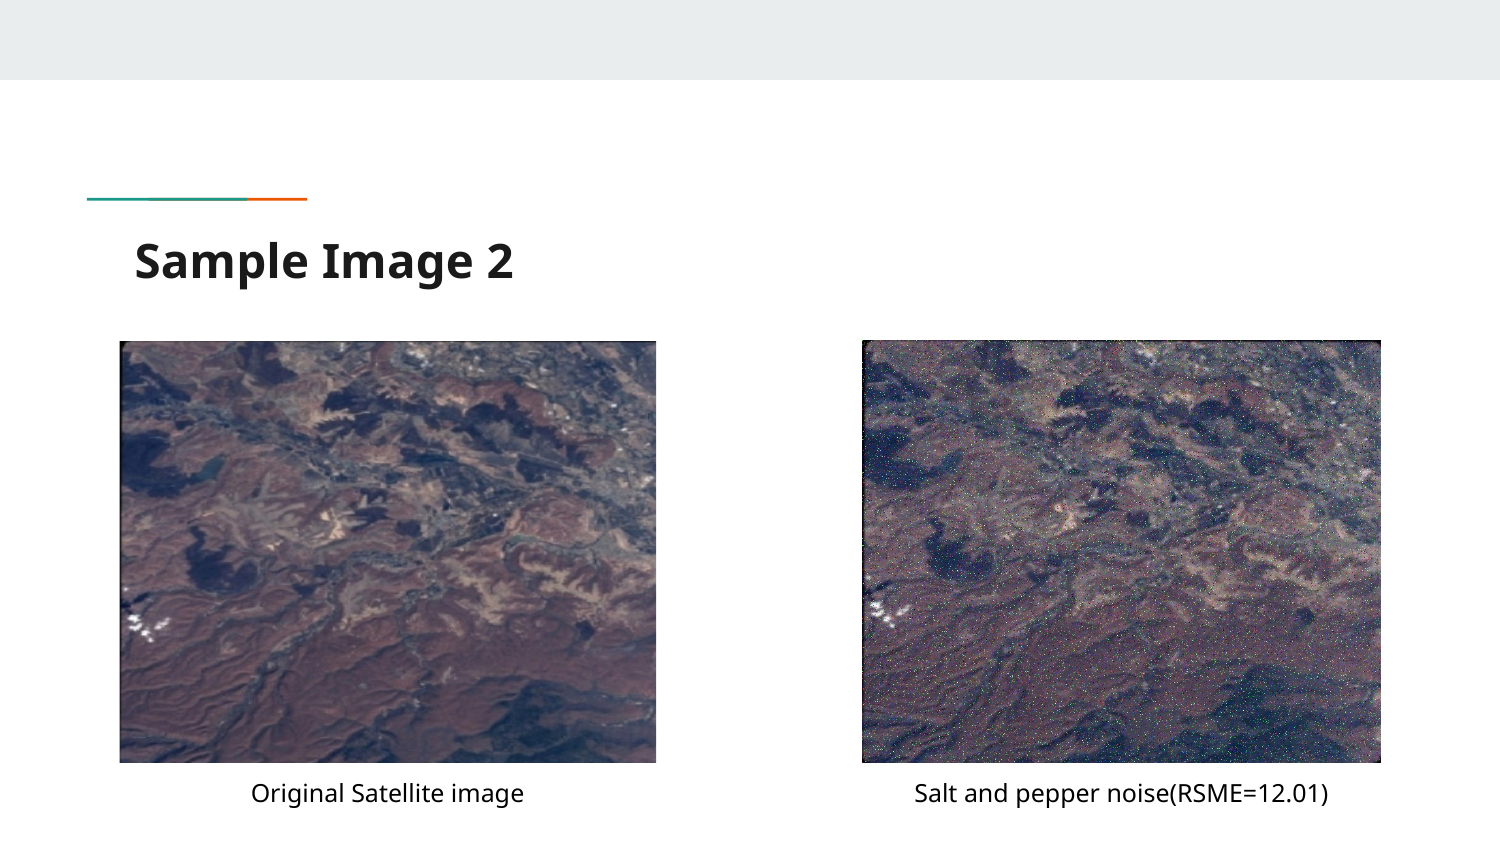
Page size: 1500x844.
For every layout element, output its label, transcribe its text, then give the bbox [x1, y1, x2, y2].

picture [119, 340, 657, 764]
picture [862, 340, 1382, 764]
title Sample Image 2 [119, 216, 1381, 305]
text_box Original Satellite image [120, 771, 656, 823]
text_box Salt and pepper noise(RSME=12.01) [854, 762, 1389, 823]
